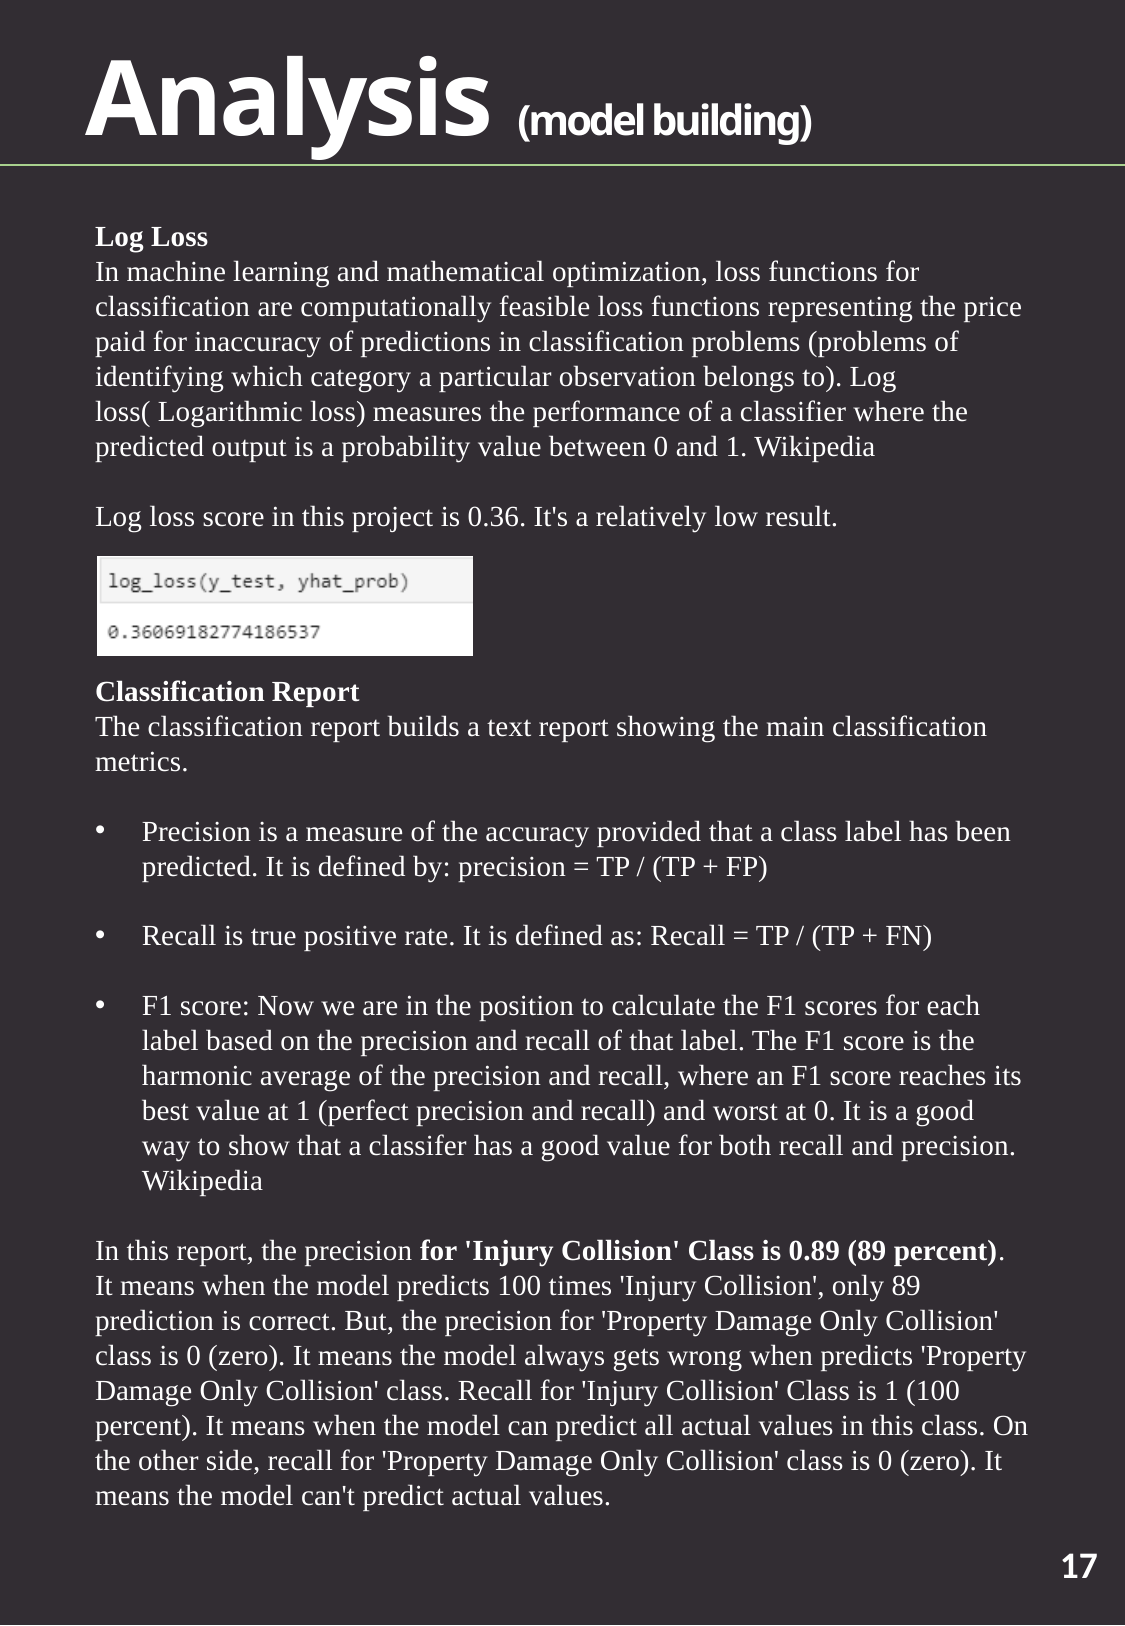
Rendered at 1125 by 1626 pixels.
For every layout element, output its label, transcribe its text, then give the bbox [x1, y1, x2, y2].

picture [97, 556, 473, 656]
text_box 17 [1045, 1533, 1113, 1594]
text_box Log Loss In machine learning and mathematical optimization, loss functions for classification are computationally feasible loss functions representing the price paid for inaccuracy of predictions in classification problems (problems of identifying which category a particular observation belongs to). Log loss( Logarithmic loss) measures the performance of a classifier where the predicted output is a probability value between 0 and 1. Wikipedia Log loss score in this project is 0.36. It's a relatively low result. Classification Report The classification report builds a text report showing the main classification metrics. Precision is a measure of the accuracy provided that a class label has been predicted. It is defined by: precision = TP / (TP + FP) Recall is true positive rate. It is defined as: Recall = TP / (TP + FN) F1 score: Now we are in the position to calculate the F1 scores for each label based on the precision and recall of that label. The F1 score is the harmonic average of the precision and recall, where an F1 score reaches its best value at 1 (perfect precision and recall) and worst at 0. It is a good way to show that a classifer has a good value for both recall and precision. Wikipedia In this report, the precision for 'Injury Collision' Class is 0.89 (89 percent). It means when the model predicts 100 times 'Injury Collision', only 89 prediction is correct. But, the precision for 'Property Damage Only Collision' class is 0 (zero). It means the model always gets wrong when predicts 'Property Damage Only Collision' class. Recall for 'Injury Collision' Class is 1 (100 percent). It means when the model can predict all actual values in this class. On the other side, recall for 'Property Damage Only Collision' class is 0 (zero). It means the model can't predict actual values. [80, 210, 1045, 1554]
text_box Analysis (model building) [70, 23, 1036, 164]
